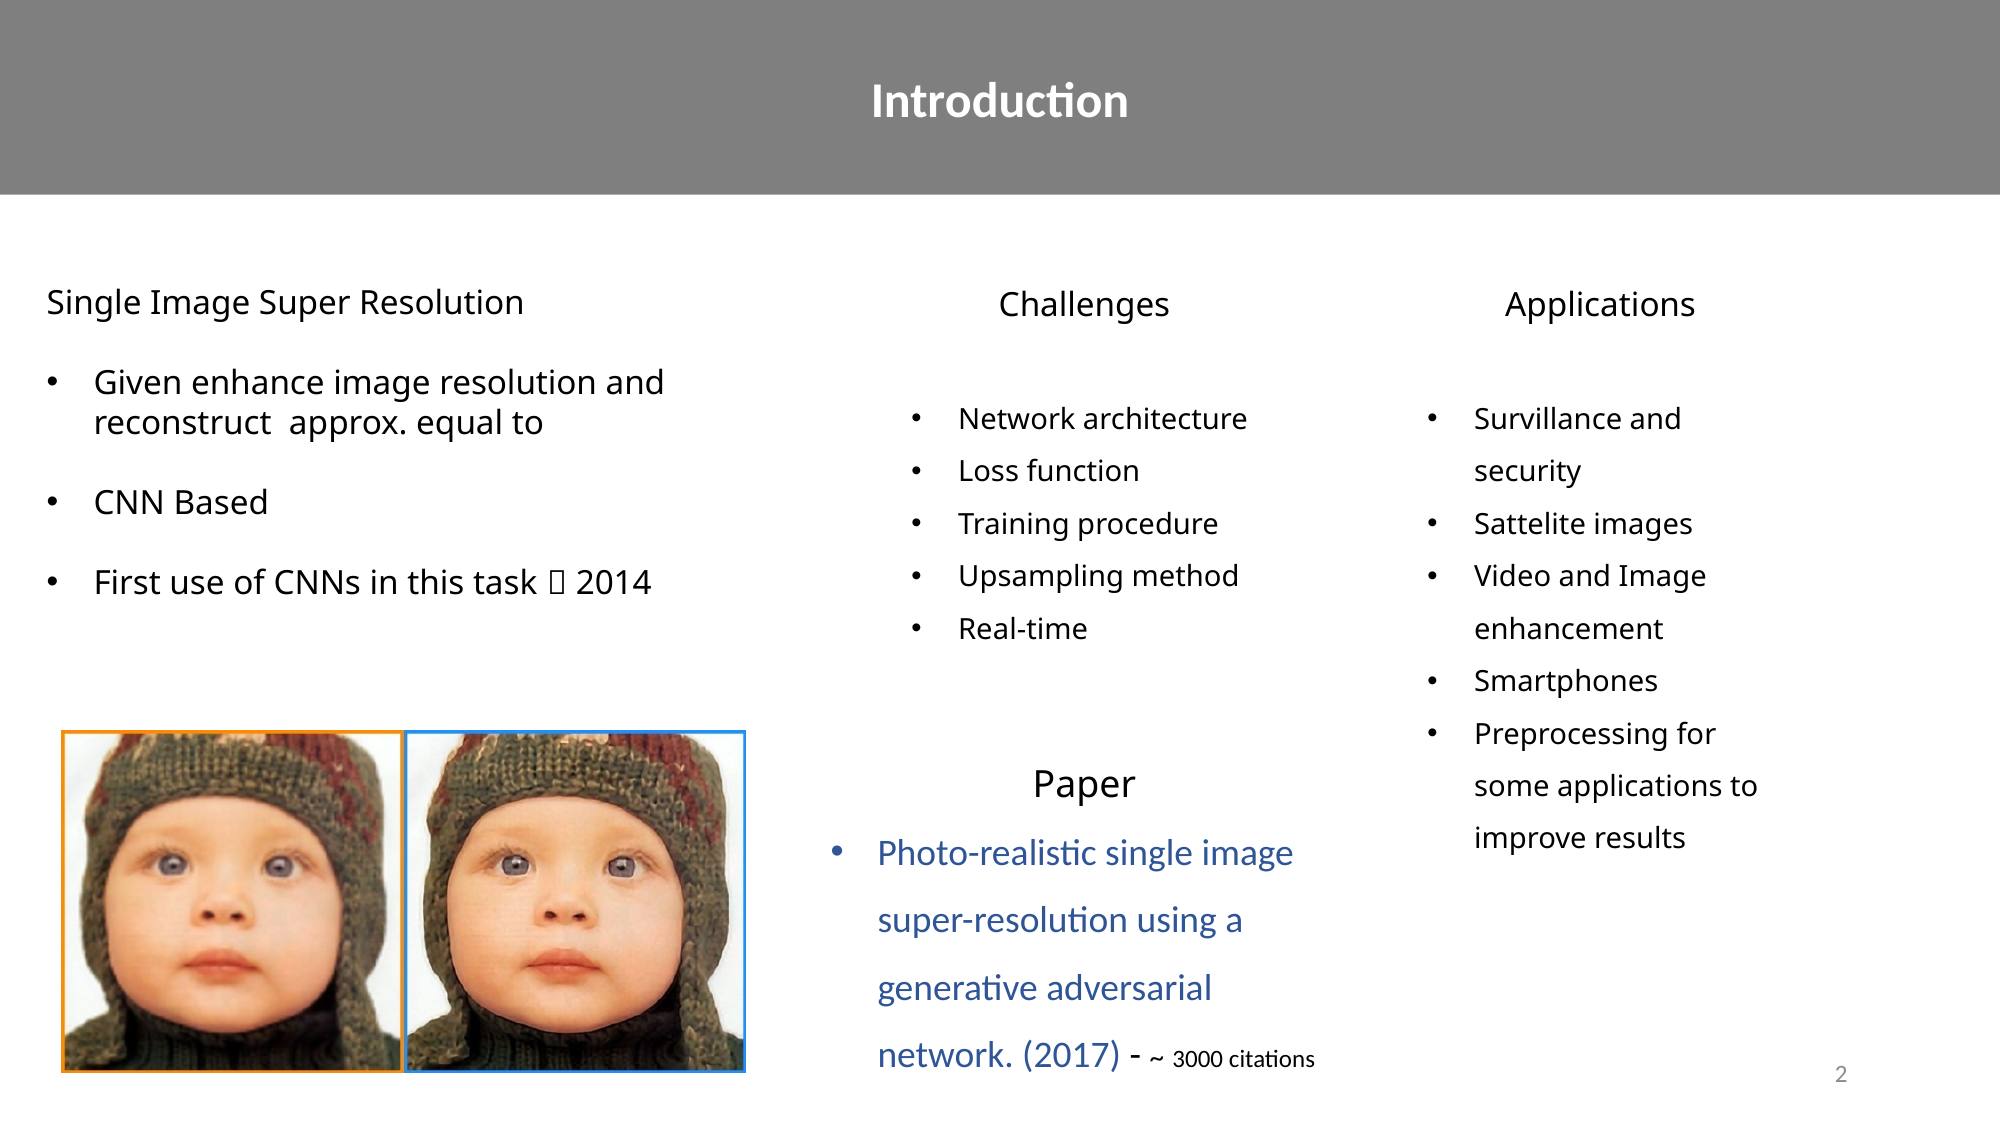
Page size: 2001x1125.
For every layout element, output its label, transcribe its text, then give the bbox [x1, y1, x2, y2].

text_box Challenges Network architecture Loss function Training procedure Upsampling method Real-time [896, 255, 1273, 653]
text_box Introduction [0, 0, 2000, 195]
picture [61, 730, 747, 1073]
text_box Paper Photo-realistic single image super-resolution using a generative adversarial network. (2017) - ~ 3000 citations [815, 730, 1353, 1083]
text_box Applications Survillance and security Sattelite images Video and Image enhancement Smartphones Preprocessing for some applications to improve results [1412, 255, 1789, 863]
slide_number 2 [1412, 1042, 1863, 1103]
